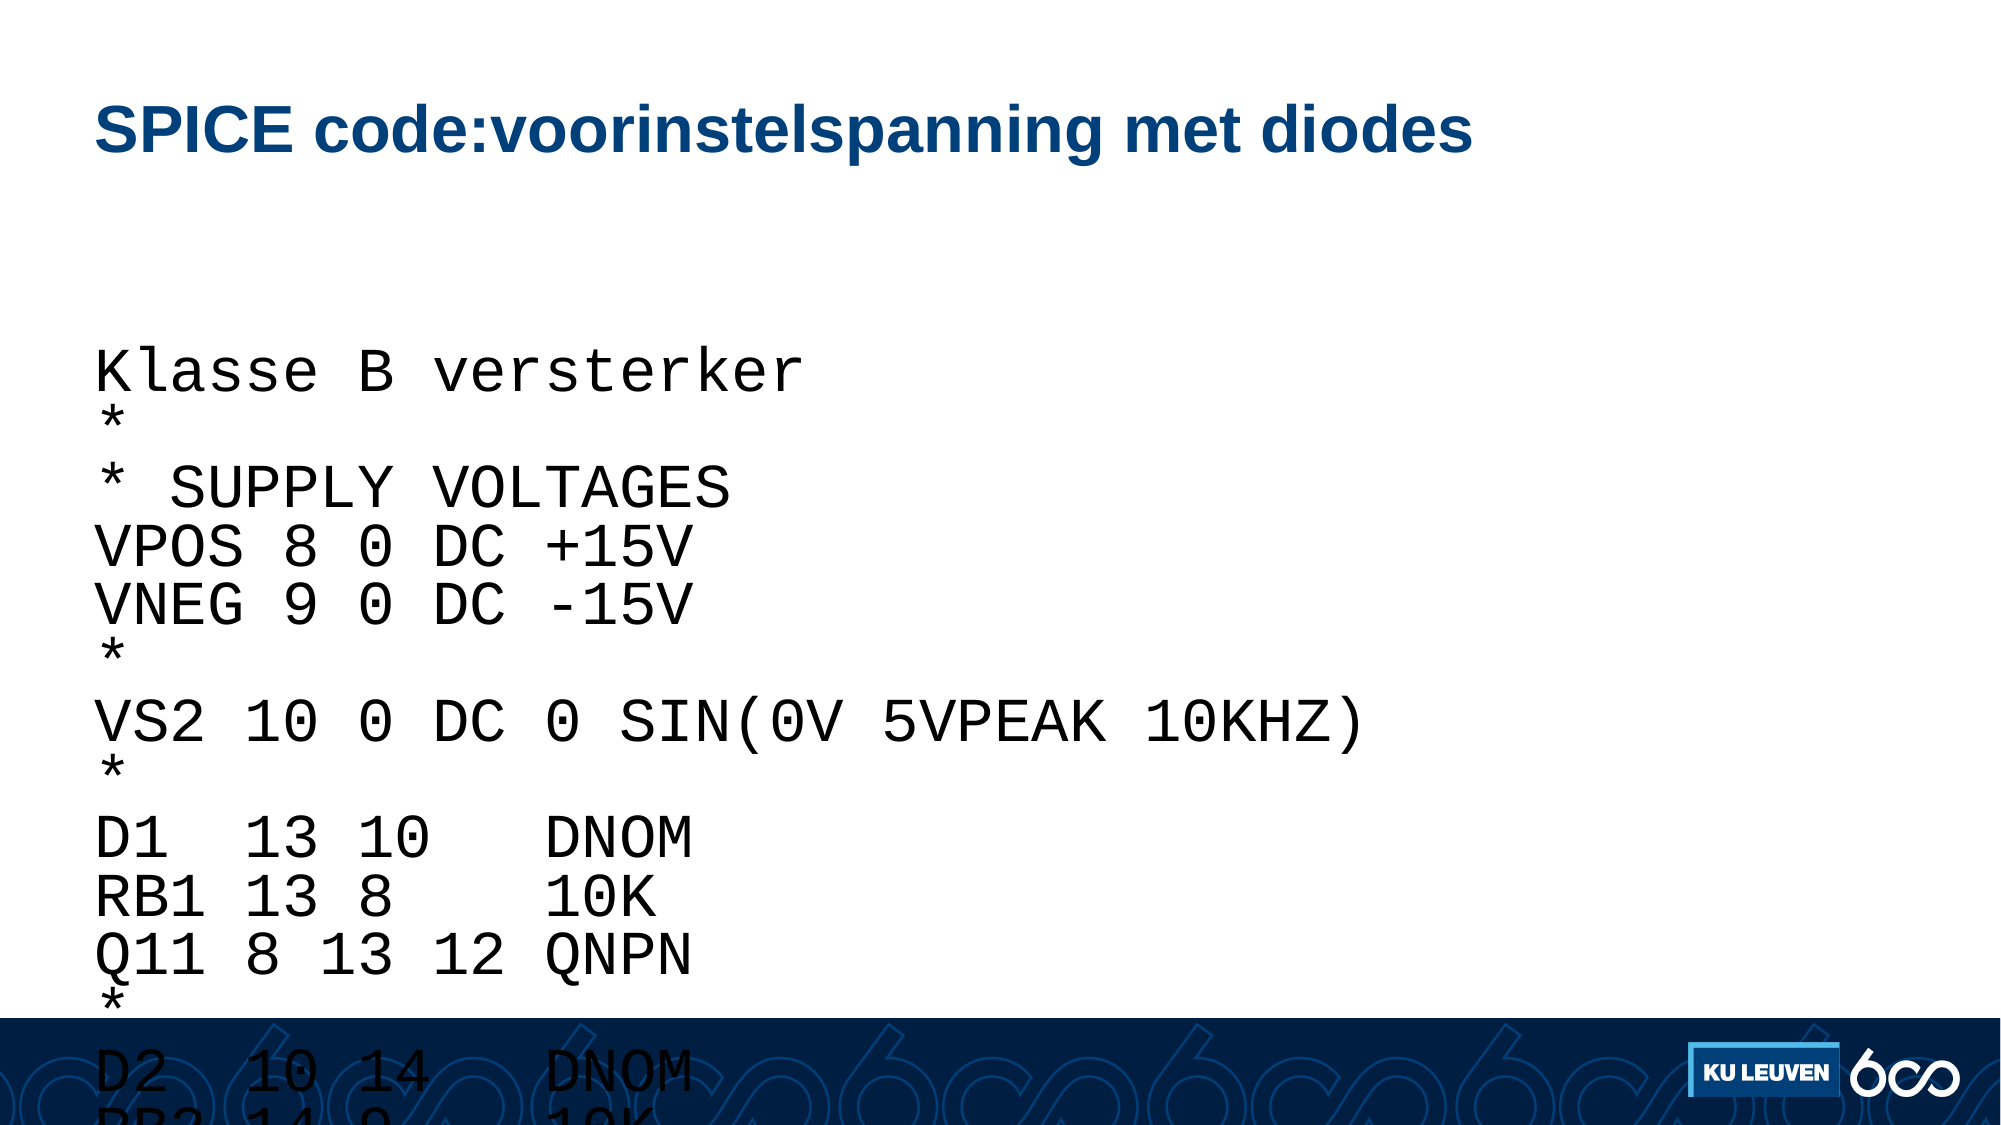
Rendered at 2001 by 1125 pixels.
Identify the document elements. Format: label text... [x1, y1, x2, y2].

title SPICE code:voorinstelspanning met diodes [94, 94, 1906, 201]
list Klasse B versterker * * SUPPLY VOLTAGES VPOS 8 0 DC +15V VNEG 9 0 DC -15V * VS2 10 0 DC 0 SIN(0V 5VPEAK 10KHZ) * D1 13 10 DNOM RB1 13 8 10K Q11 8 13 12 QNPN * D2 10 14 DNOM RB2 14 9 10K Q12 9 14 12 QPNP [94, 366, 1900, 993]
picture [0, 1018, 2001, 1125]
